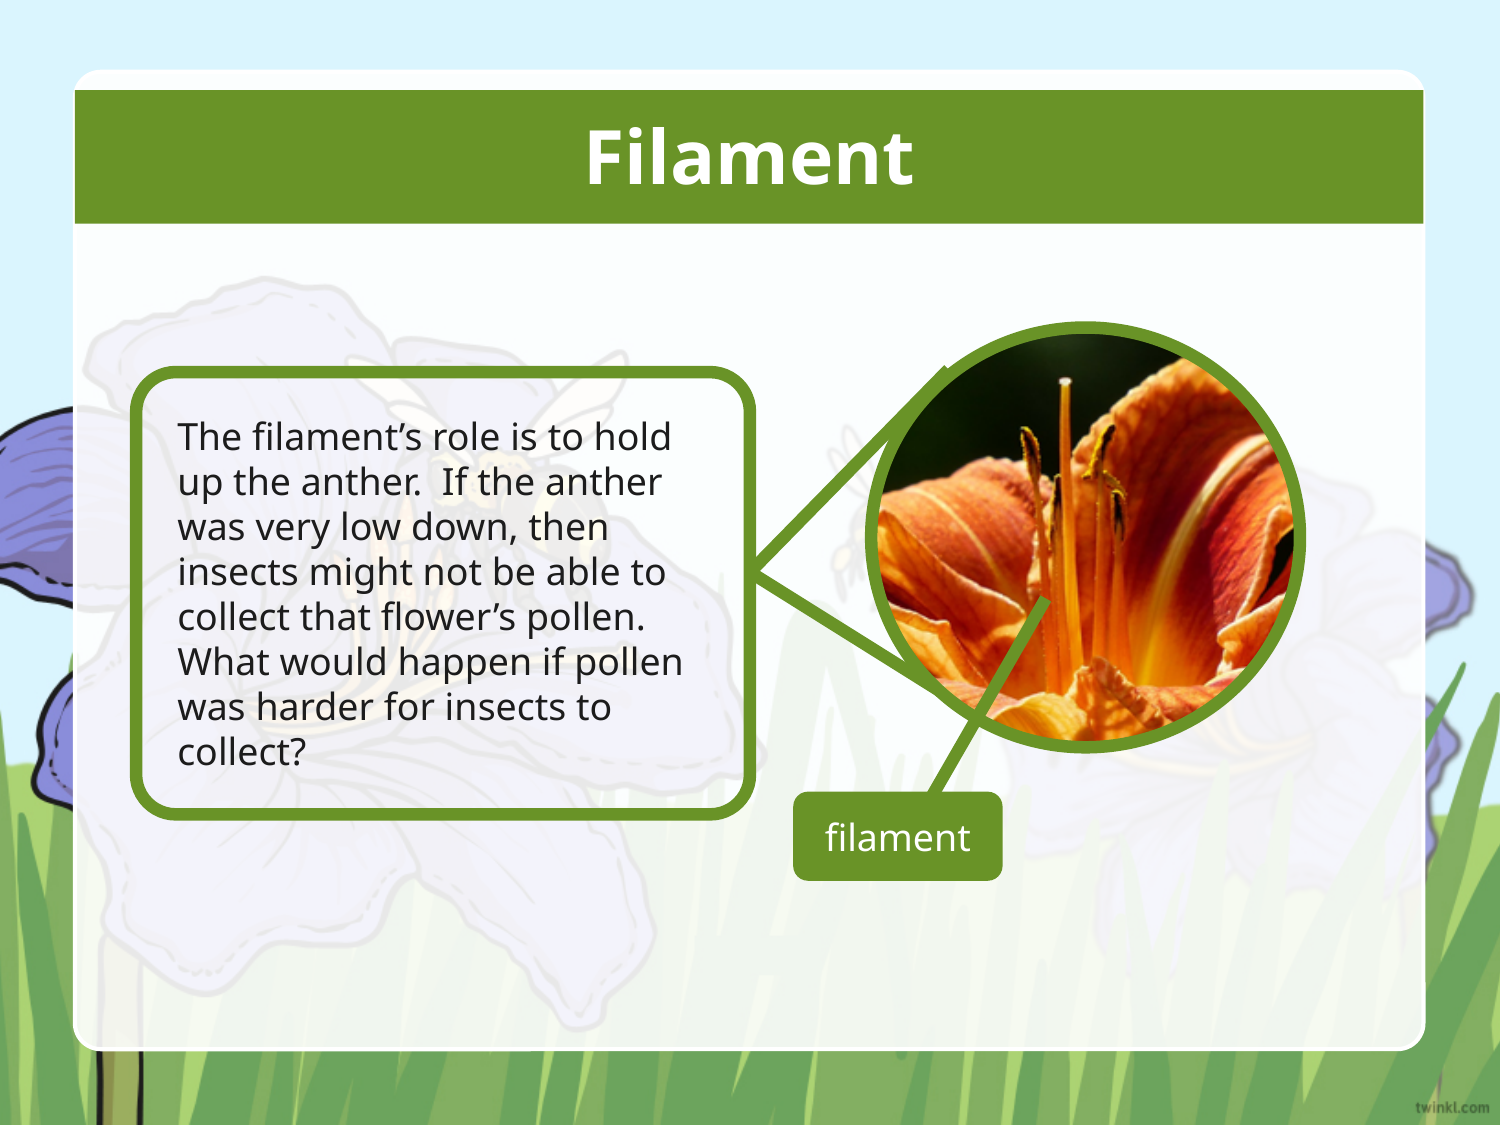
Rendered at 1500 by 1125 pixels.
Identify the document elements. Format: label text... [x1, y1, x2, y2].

picture [0, 0, 1500, 1125]
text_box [793, 598, 1046, 882]
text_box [749, 327, 1300, 748]
title Filament [75, 78, 1424, 242]
text_box The filament’s role is to hold up the anther. If the anther was very low down, then insects might not be able to collect that flower’s pollen. What would happen if pollen was harder for insects to collect? [136, 372, 750, 815]
